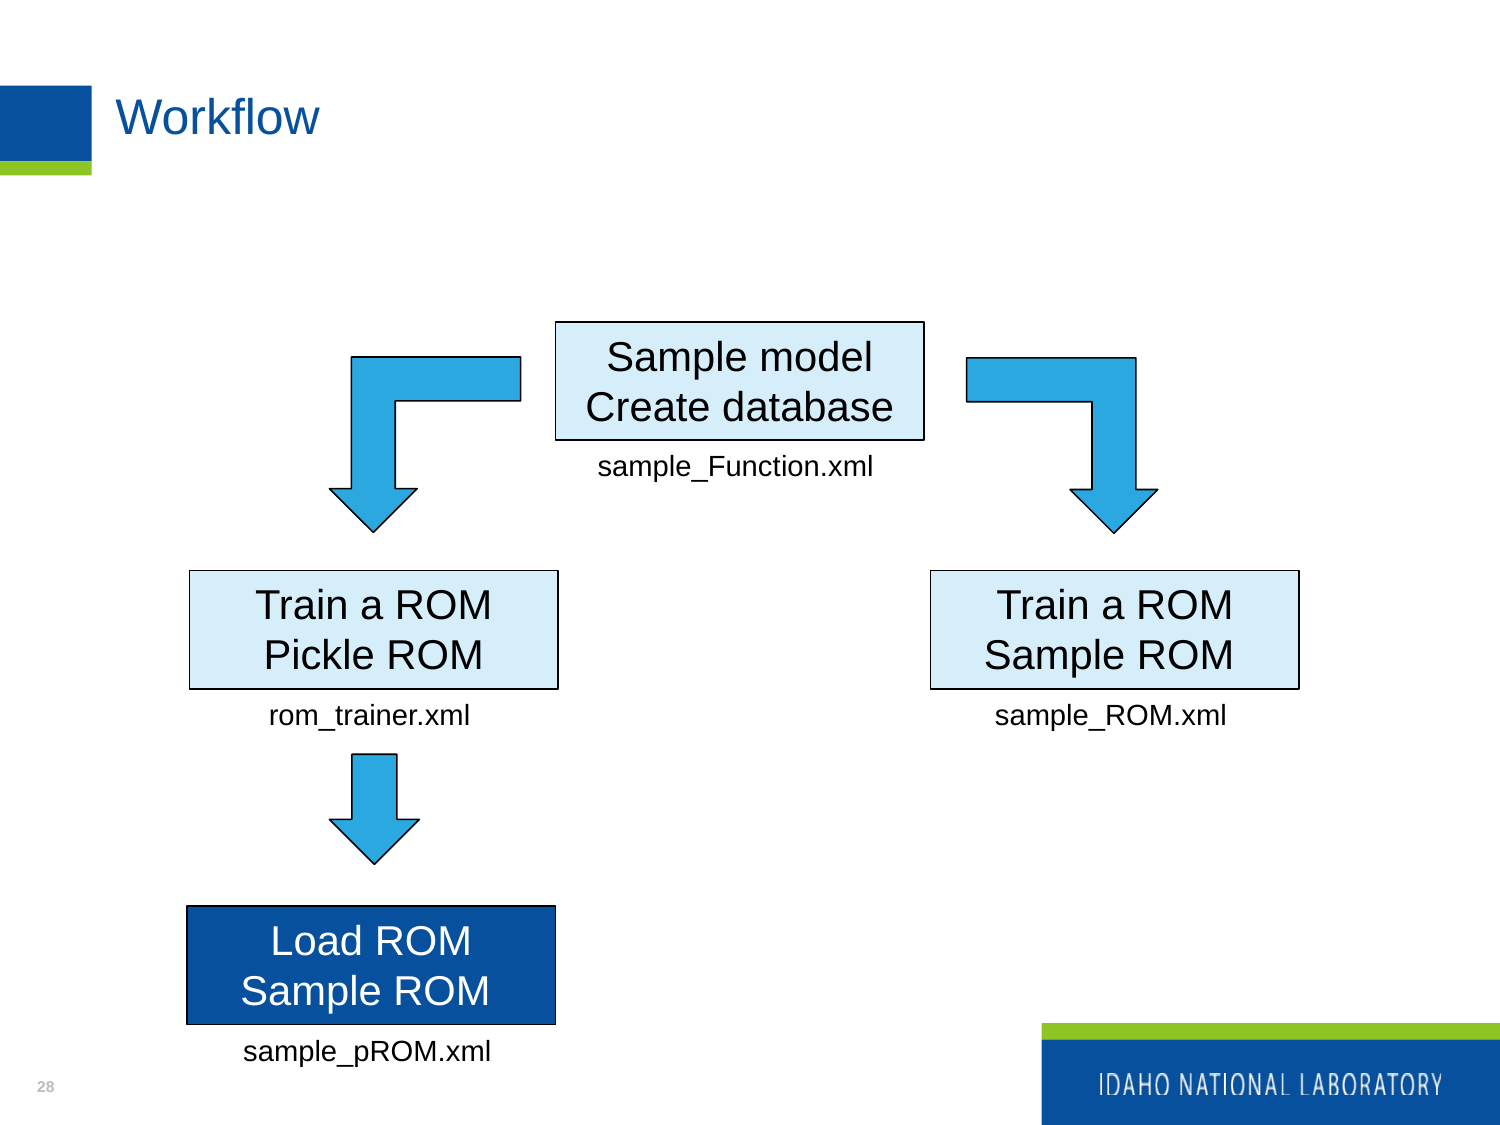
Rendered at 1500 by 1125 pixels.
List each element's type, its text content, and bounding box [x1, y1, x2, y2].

text_box [329, 754, 420, 865]
text_box Sample model Create database [555, 321, 925, 440]
text_box [329, 356, 521, 533]
text_box Train a ROM Sample ROM [930, 570, 1300, 688]
title Workflow [115, 91, 1397, 258]
text_box sample_pROM.xml [187, 1024, 556, 1075]
text_box [966, 357, 1158, 534]
text_box Train a ROM Pickle ROM [189, 570, 558, 688]
text_box sample_ROM.xml [930, 688, 1300, 739]
text_box sample_Function.xml [555, 440, 925, 490]
slide_number 27 [19, 1065, 73, 1125]
text_box rom_trainer.xml [189, 688, 558, 739]
text_box Load ROM Sample ROM [187, 906, 556, 1024]
